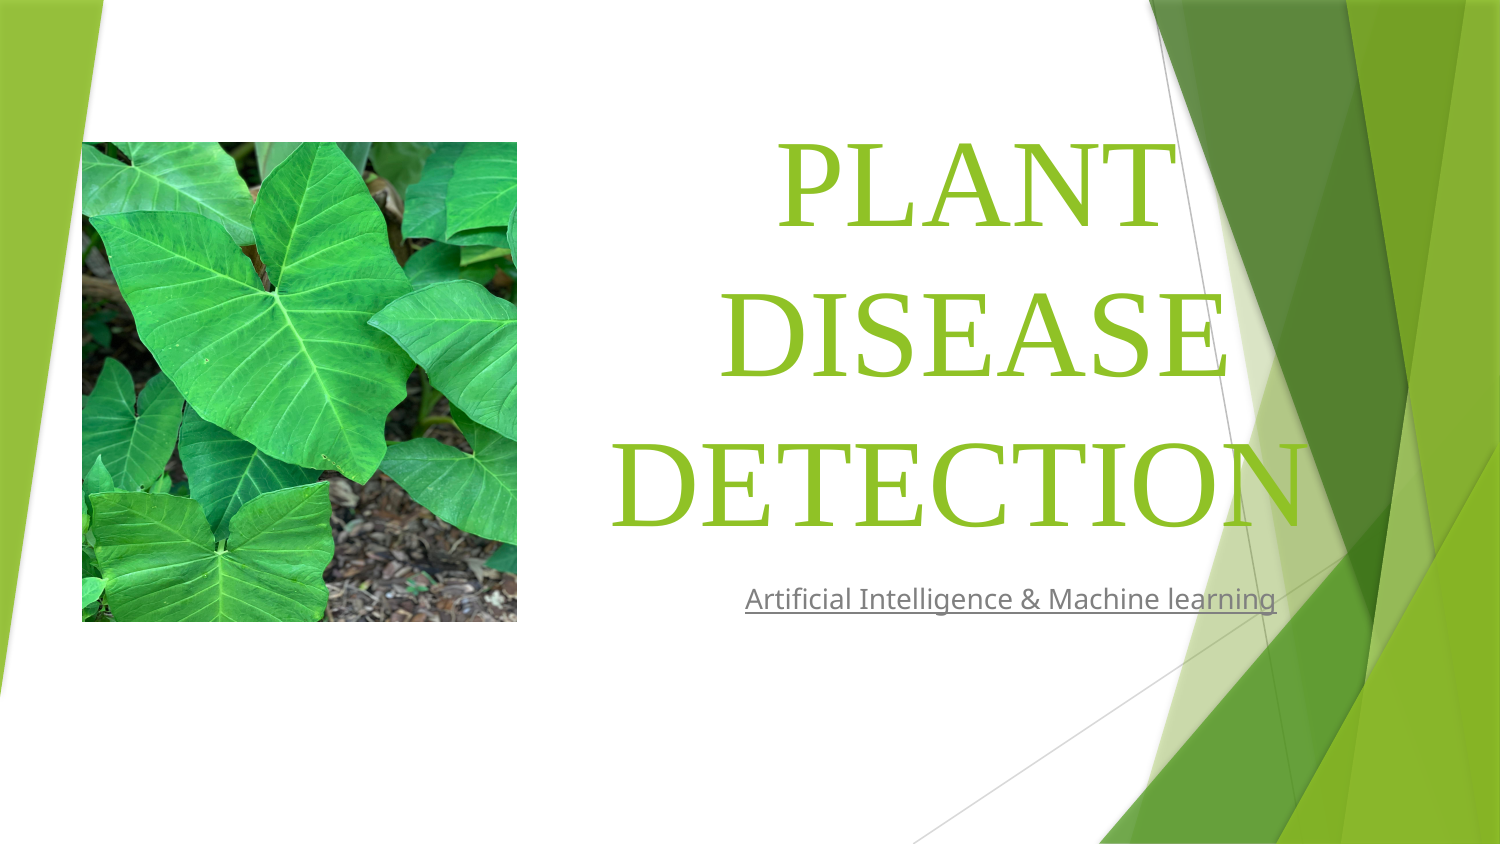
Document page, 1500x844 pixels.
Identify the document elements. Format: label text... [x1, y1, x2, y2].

picture [82, 141, 517, 622]
title PLANT DISEASE DETECTION [578, 75, 1373, 567]
subtitle Artificial Intelligence & Machine learning [673, 566, 1349, 634]
